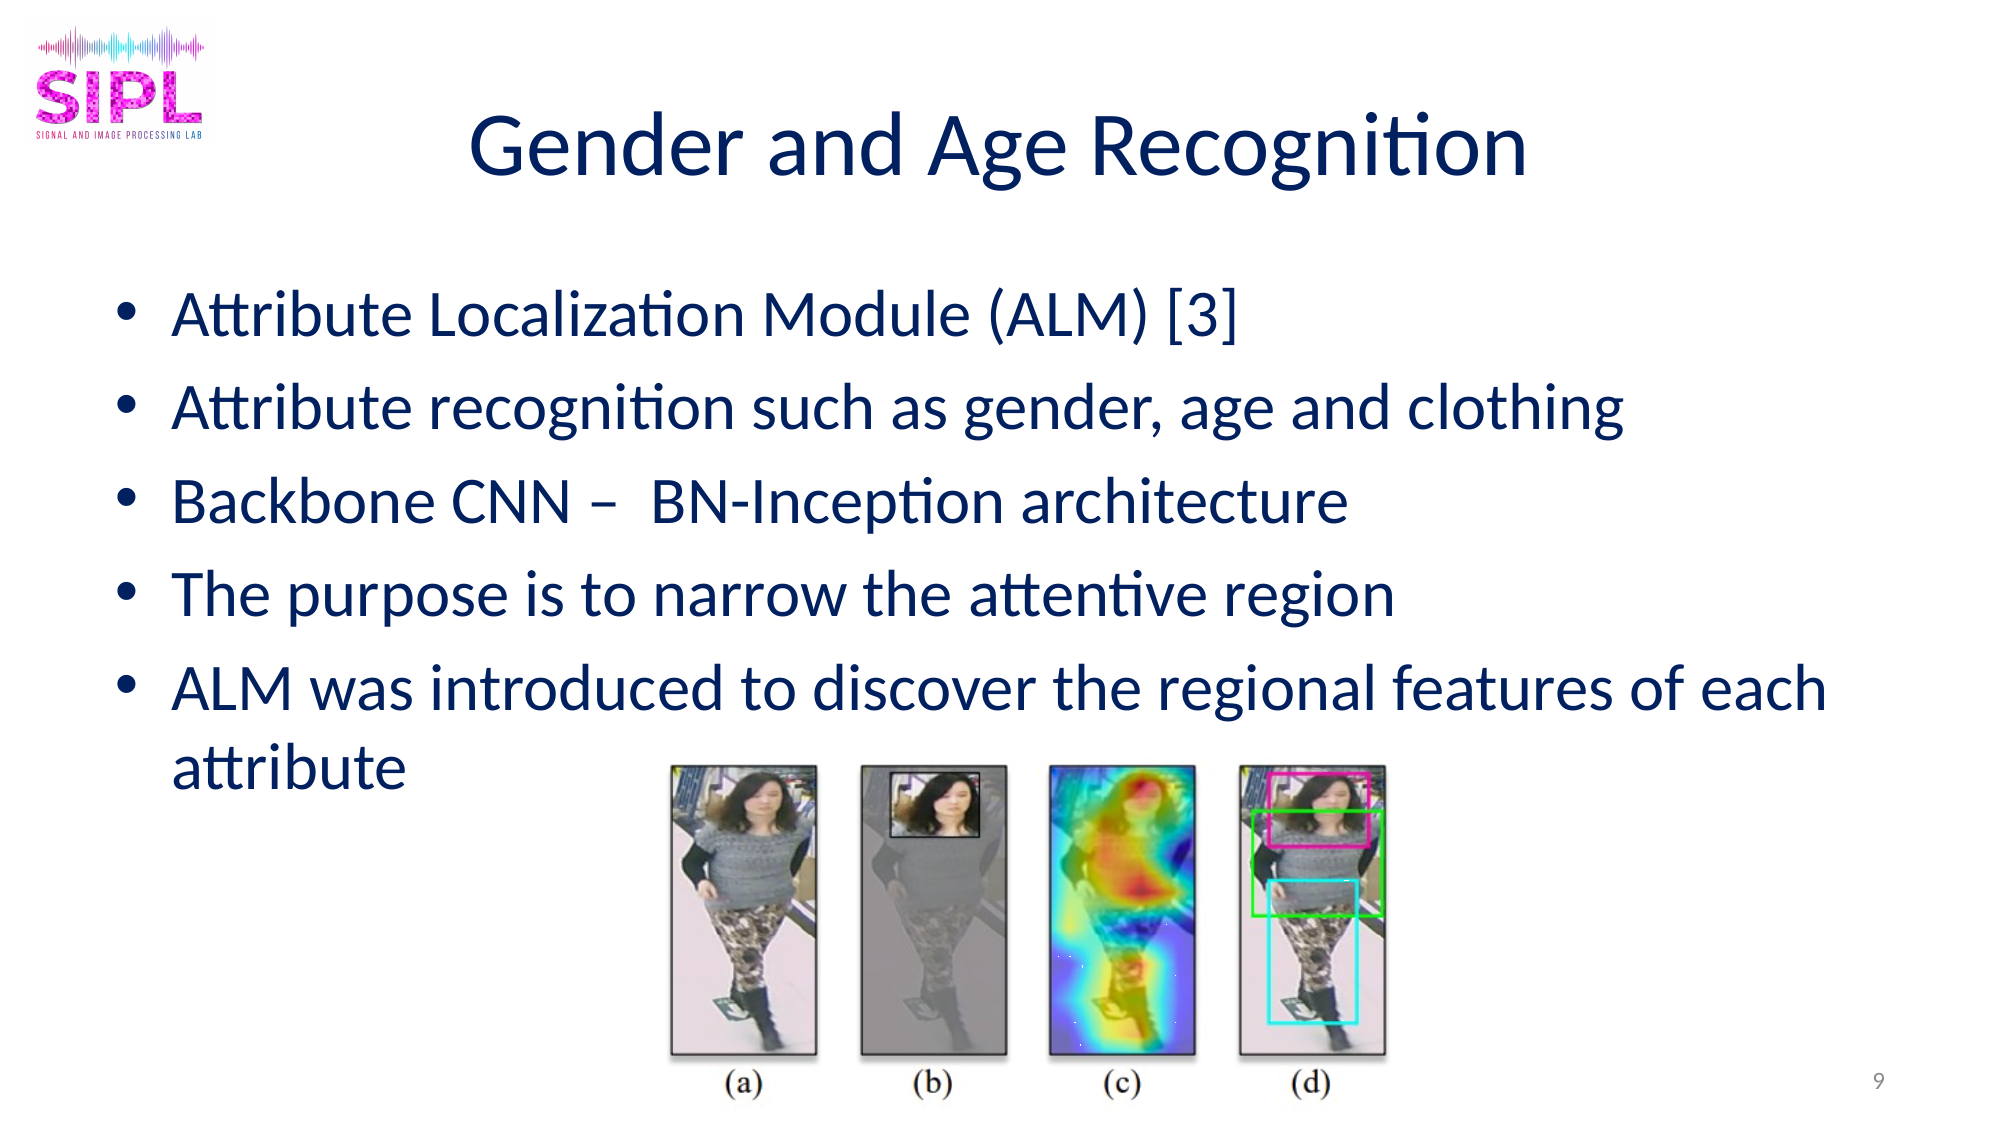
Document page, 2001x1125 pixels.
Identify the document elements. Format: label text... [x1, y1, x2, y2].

list Attribute Localization Module (ALM) [3] Attribute recognition such as gender, age and clothing Backbone CNN – BN-Inception architecture The purpose is to narrow the attentive region ALM was introduced to discover the regional features of each attribute [99, 262, 1963, 1005]
slide_number 9 [1433, 1050, 1900, 1110]
picture [662, 757, 1395, 1111]
picture [24, 15, 218, 144]
title Gender and Age Recognition [99, 45, 1900, 233]
